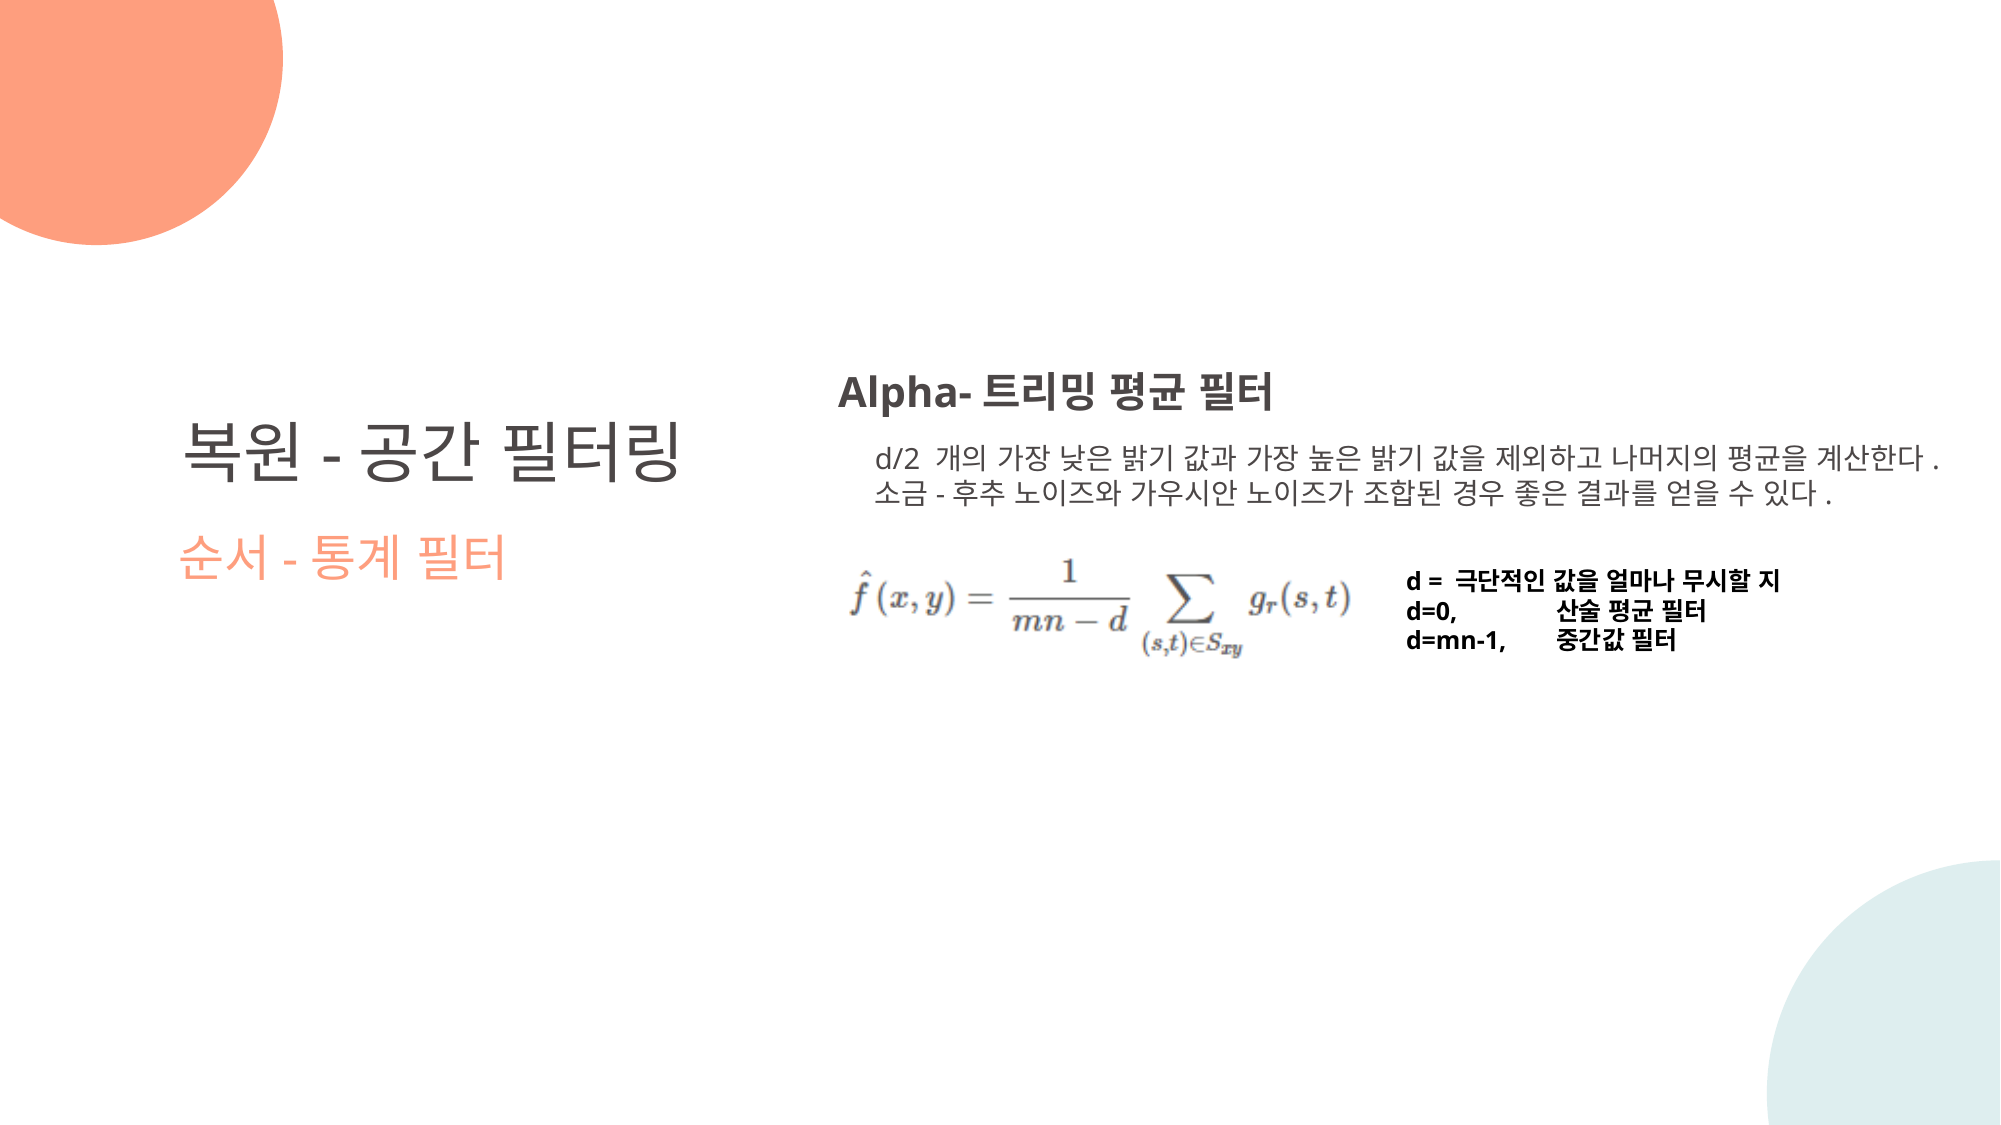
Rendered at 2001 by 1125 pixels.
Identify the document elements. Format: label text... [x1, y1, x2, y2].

text_box [0, 0, 284, 247]
text_box [1765, 859, 2000, 1125]
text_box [812, 358, 2000, 520]
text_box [157, 403, 711, 595]
text_box d = 극단적인 값을 얼마나 무시할 지 d=0, 산술 평균 필터 d=mn-1, 중간값 필터 [1391, 557, 1797, 663]
picture [813, 528, 1372, 688]
